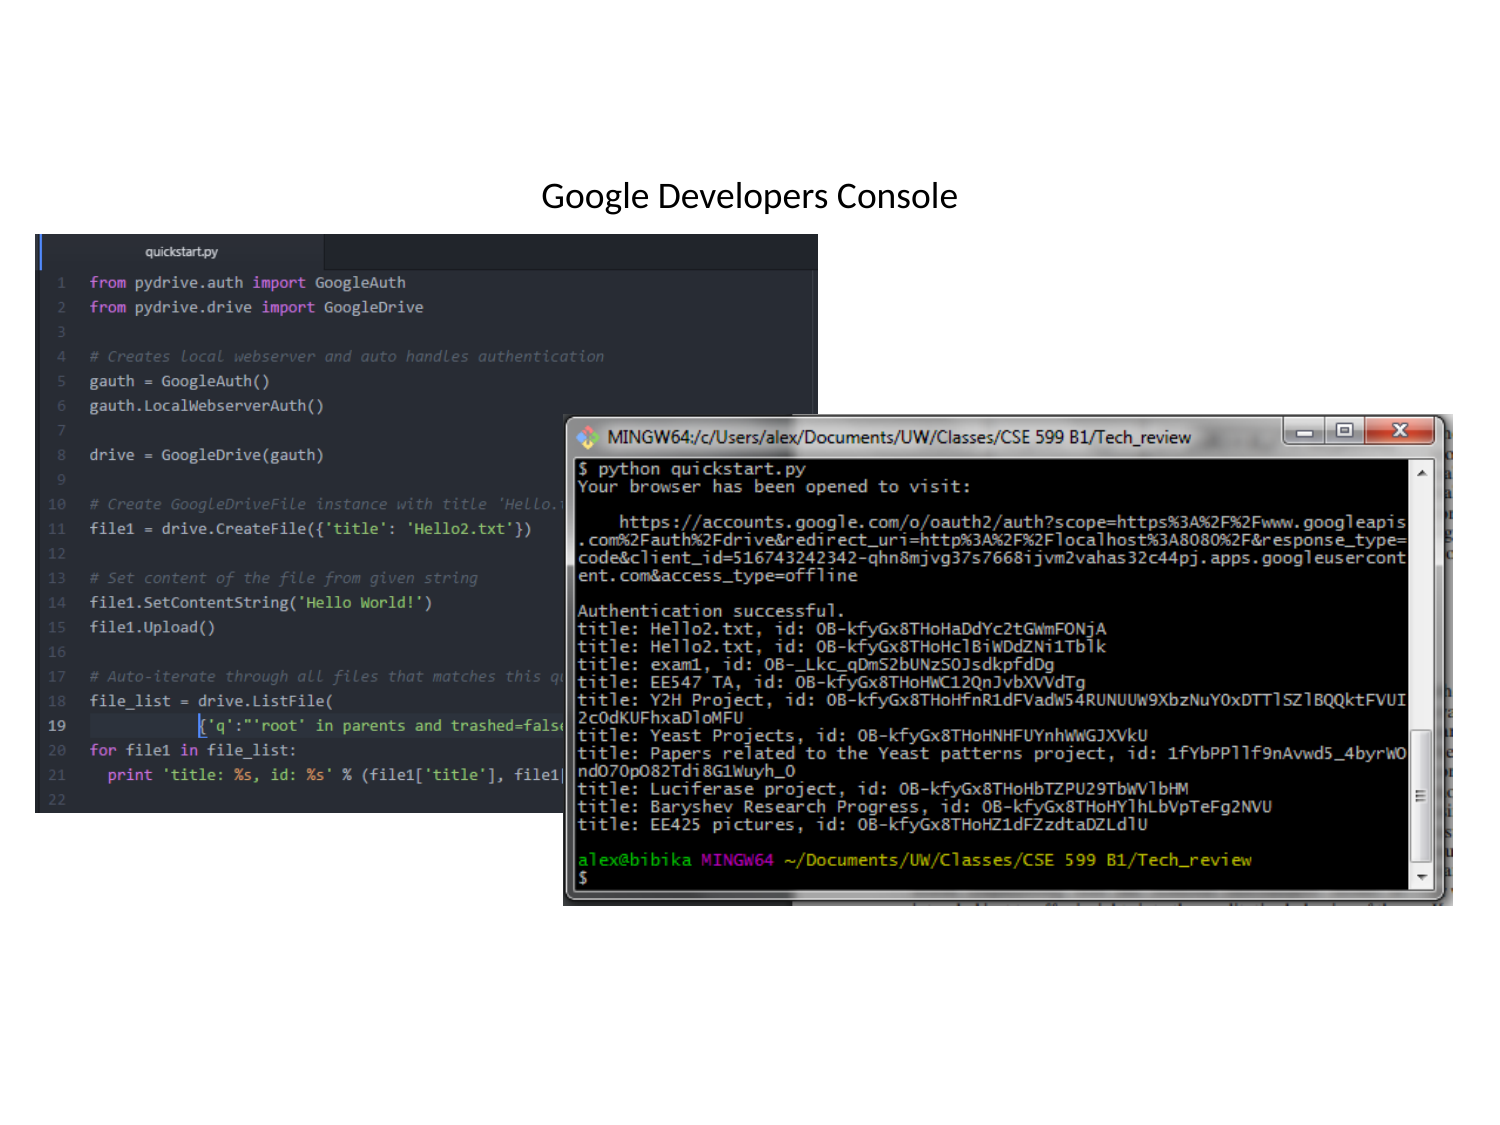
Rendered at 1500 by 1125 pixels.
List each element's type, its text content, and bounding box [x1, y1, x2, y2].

title Google Developers Console [103, 153, 1397, 235]
picture [35, 233, 1453, 907]
